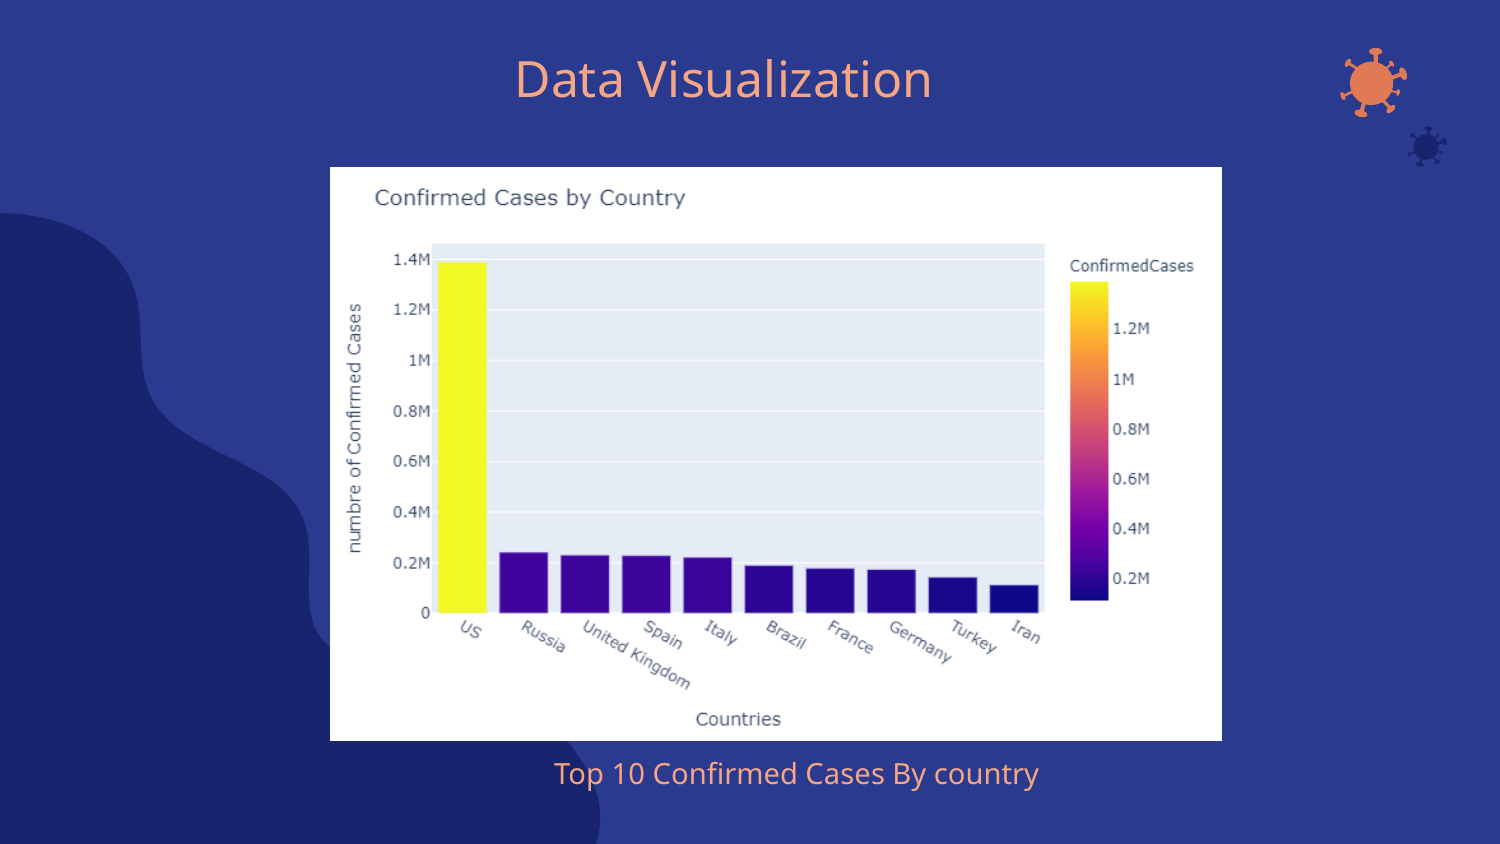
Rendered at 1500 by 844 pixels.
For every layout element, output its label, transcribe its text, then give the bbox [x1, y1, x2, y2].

text_box Top 10 Confirmed Cases By country [539, 740, 1303, 824]
picture [329, 167, 1222, 741]
title Data Visualization [479, 32, 970, 146]
